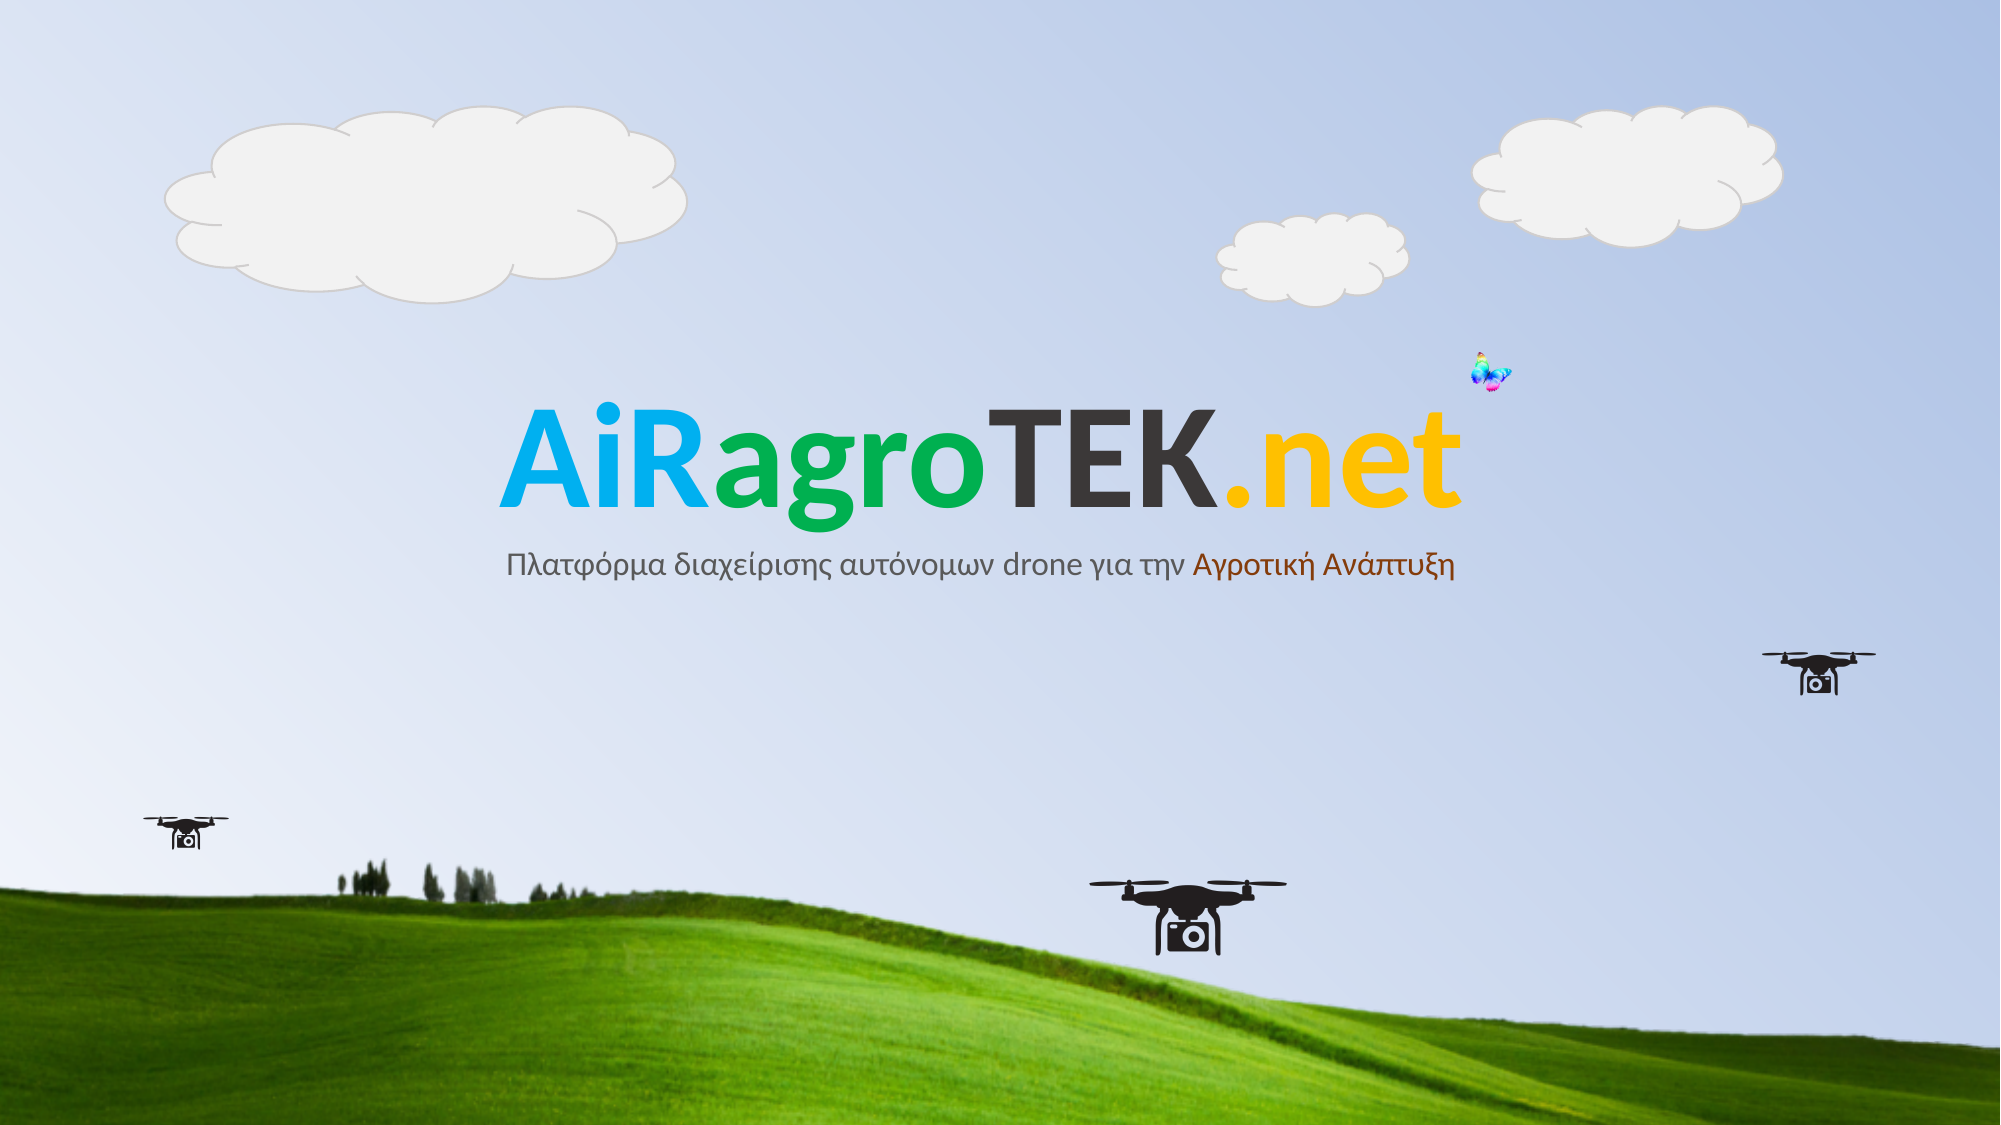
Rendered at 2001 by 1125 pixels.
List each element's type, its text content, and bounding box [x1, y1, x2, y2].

picture [1471, 352, 1512, 392]
text_box AiRagroTEK.net [484, 350, 1516, 479]
text_box [1215, 212, 1411, 309]
text_box [1470, 105, 1785, 249]
picture [0, 479, 2000, 1125]
text_box [163, 105, 689, 305]
